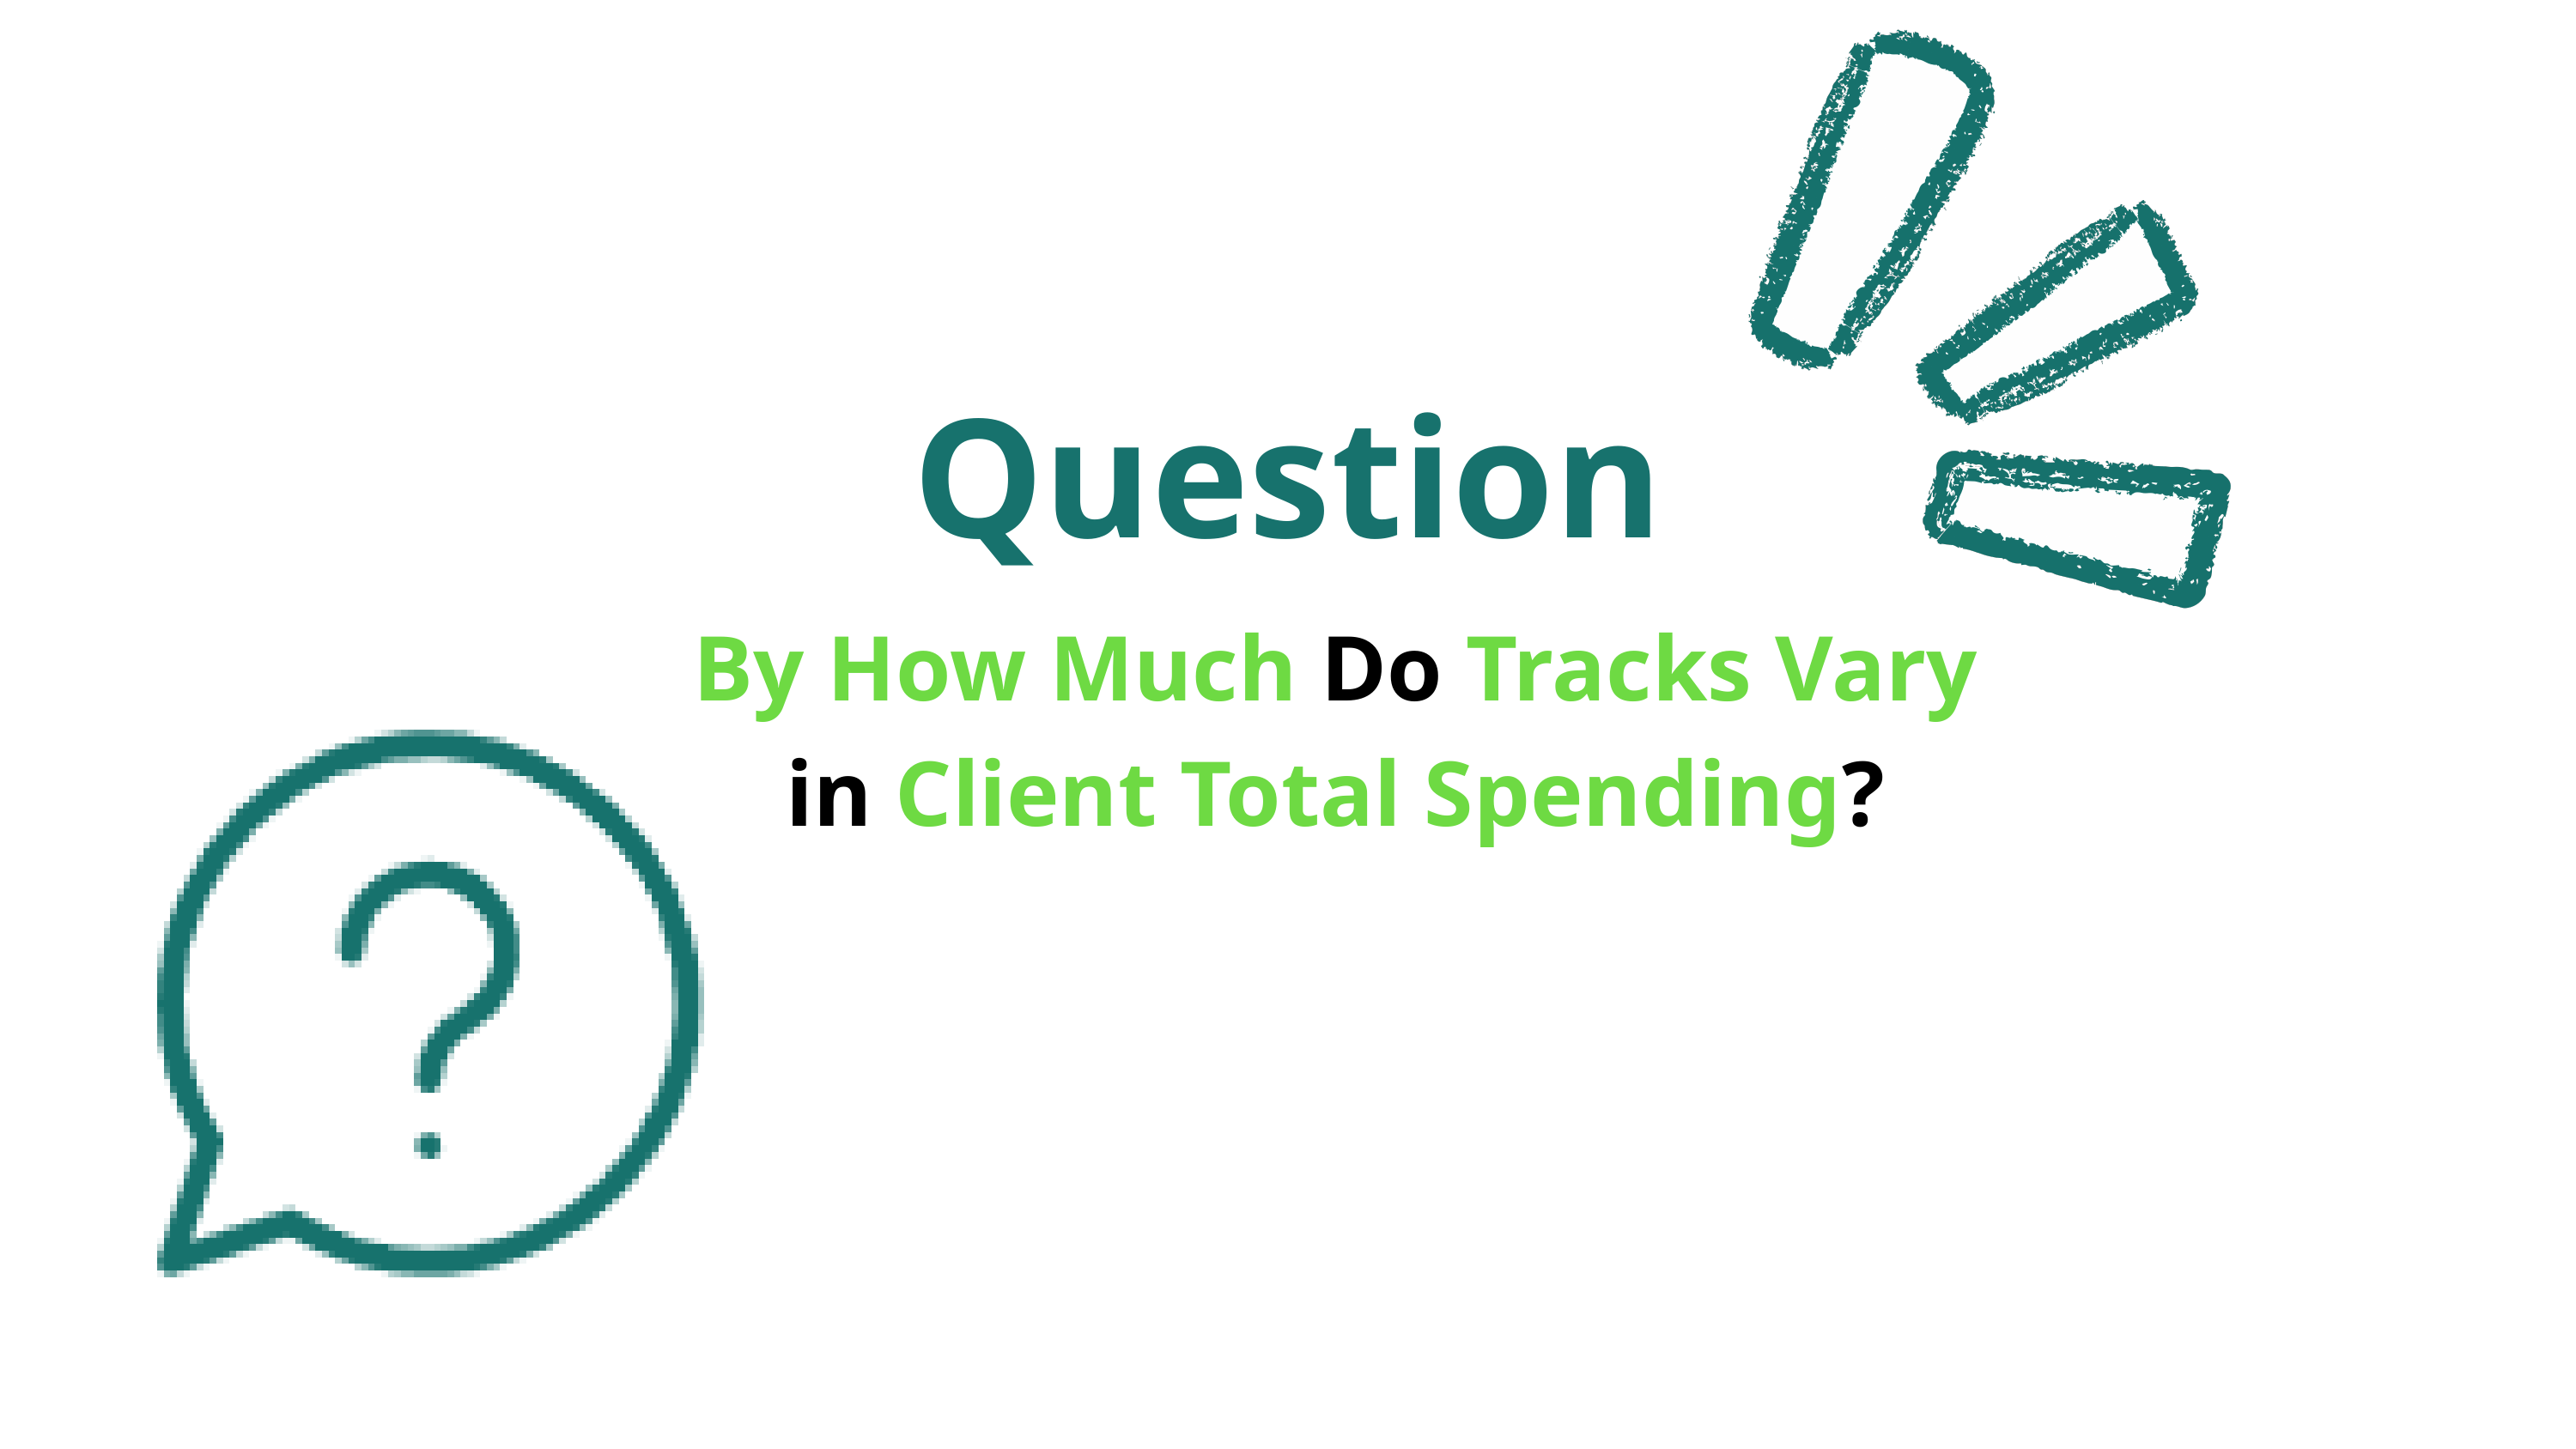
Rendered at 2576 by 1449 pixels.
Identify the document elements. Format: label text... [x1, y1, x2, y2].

text_box [1747, 571, 2231, 609]
text_box By How Much Do Tracks Vary in Client Total Spending? [640, 593, 2032, 844]
text_box Question [46, 340, 2530, 571]
text_box [144, 724, 725, 1304]
text_box [1747, 28, 2231, 340]
